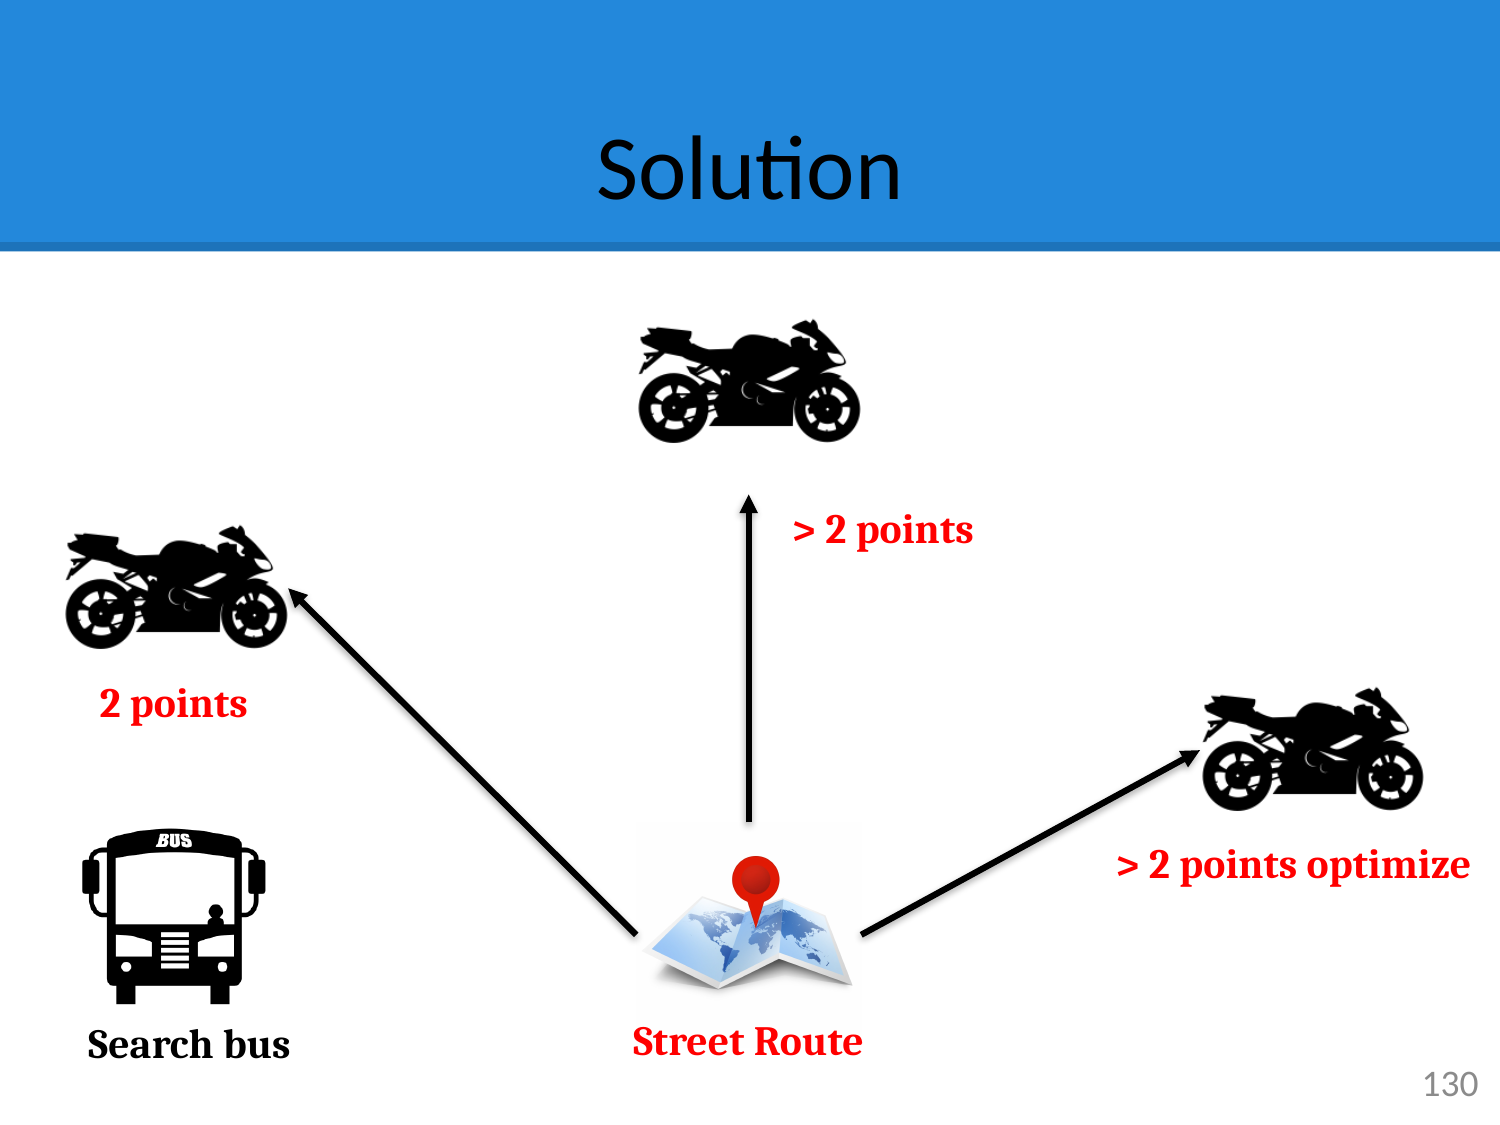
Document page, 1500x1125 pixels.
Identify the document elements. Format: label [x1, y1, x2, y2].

picture [635, 822, 862, 1048]
text_box [618, 1006, 879, 1071]
text_box [860, 749, 1487, 936]
picture [635, 269, 862, 495]
picture [62, 475, 289, 702]
slide_number [1403, 1038, 1494, 1125]
text_box [776, 494, 989, 560]
picture [1199, 637, 1426, 863]
text_box [84, 702, 264, 733]
title [75, 45, 1425, 233]
text_box [69, 588, 637, 1076]
